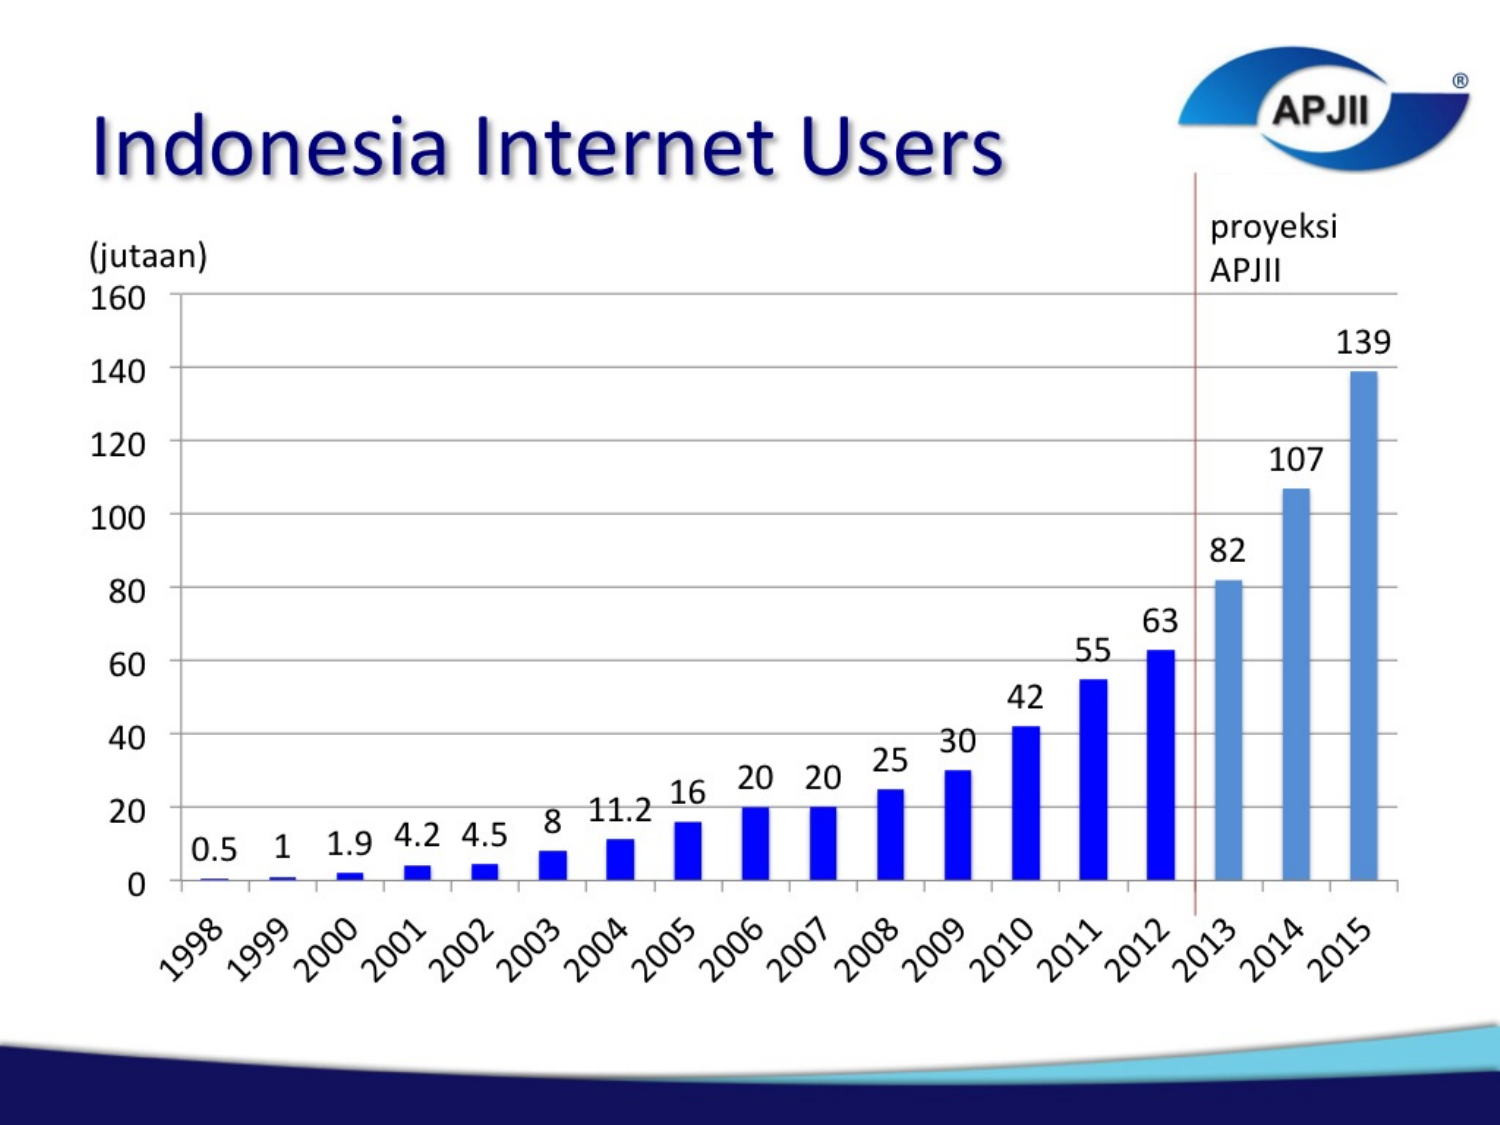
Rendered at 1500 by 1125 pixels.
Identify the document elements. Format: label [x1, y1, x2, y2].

list [0, 0, 1500, 1125]
